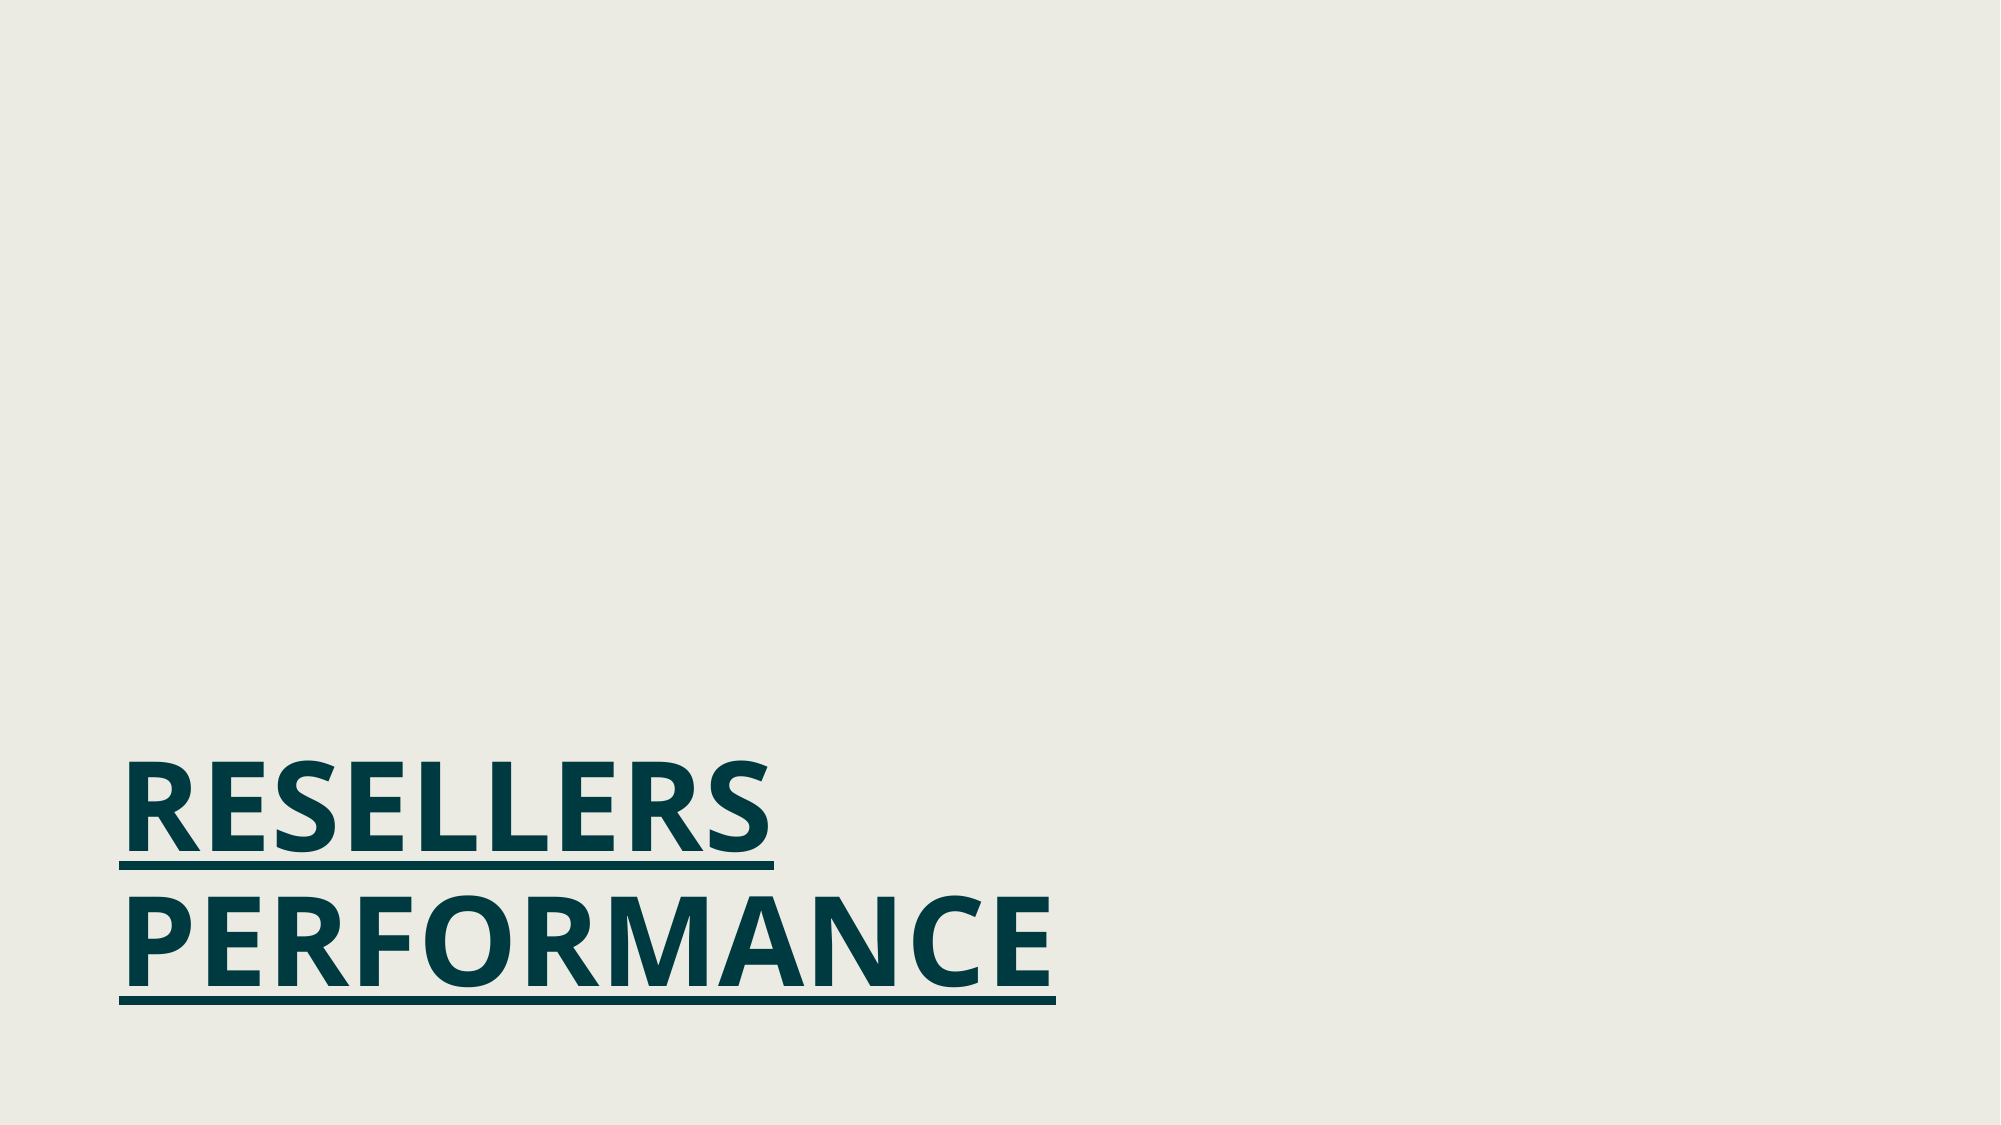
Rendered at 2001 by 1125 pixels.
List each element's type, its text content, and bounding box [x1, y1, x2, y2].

title Resellers performance [103, 286, 1572, 1021]
